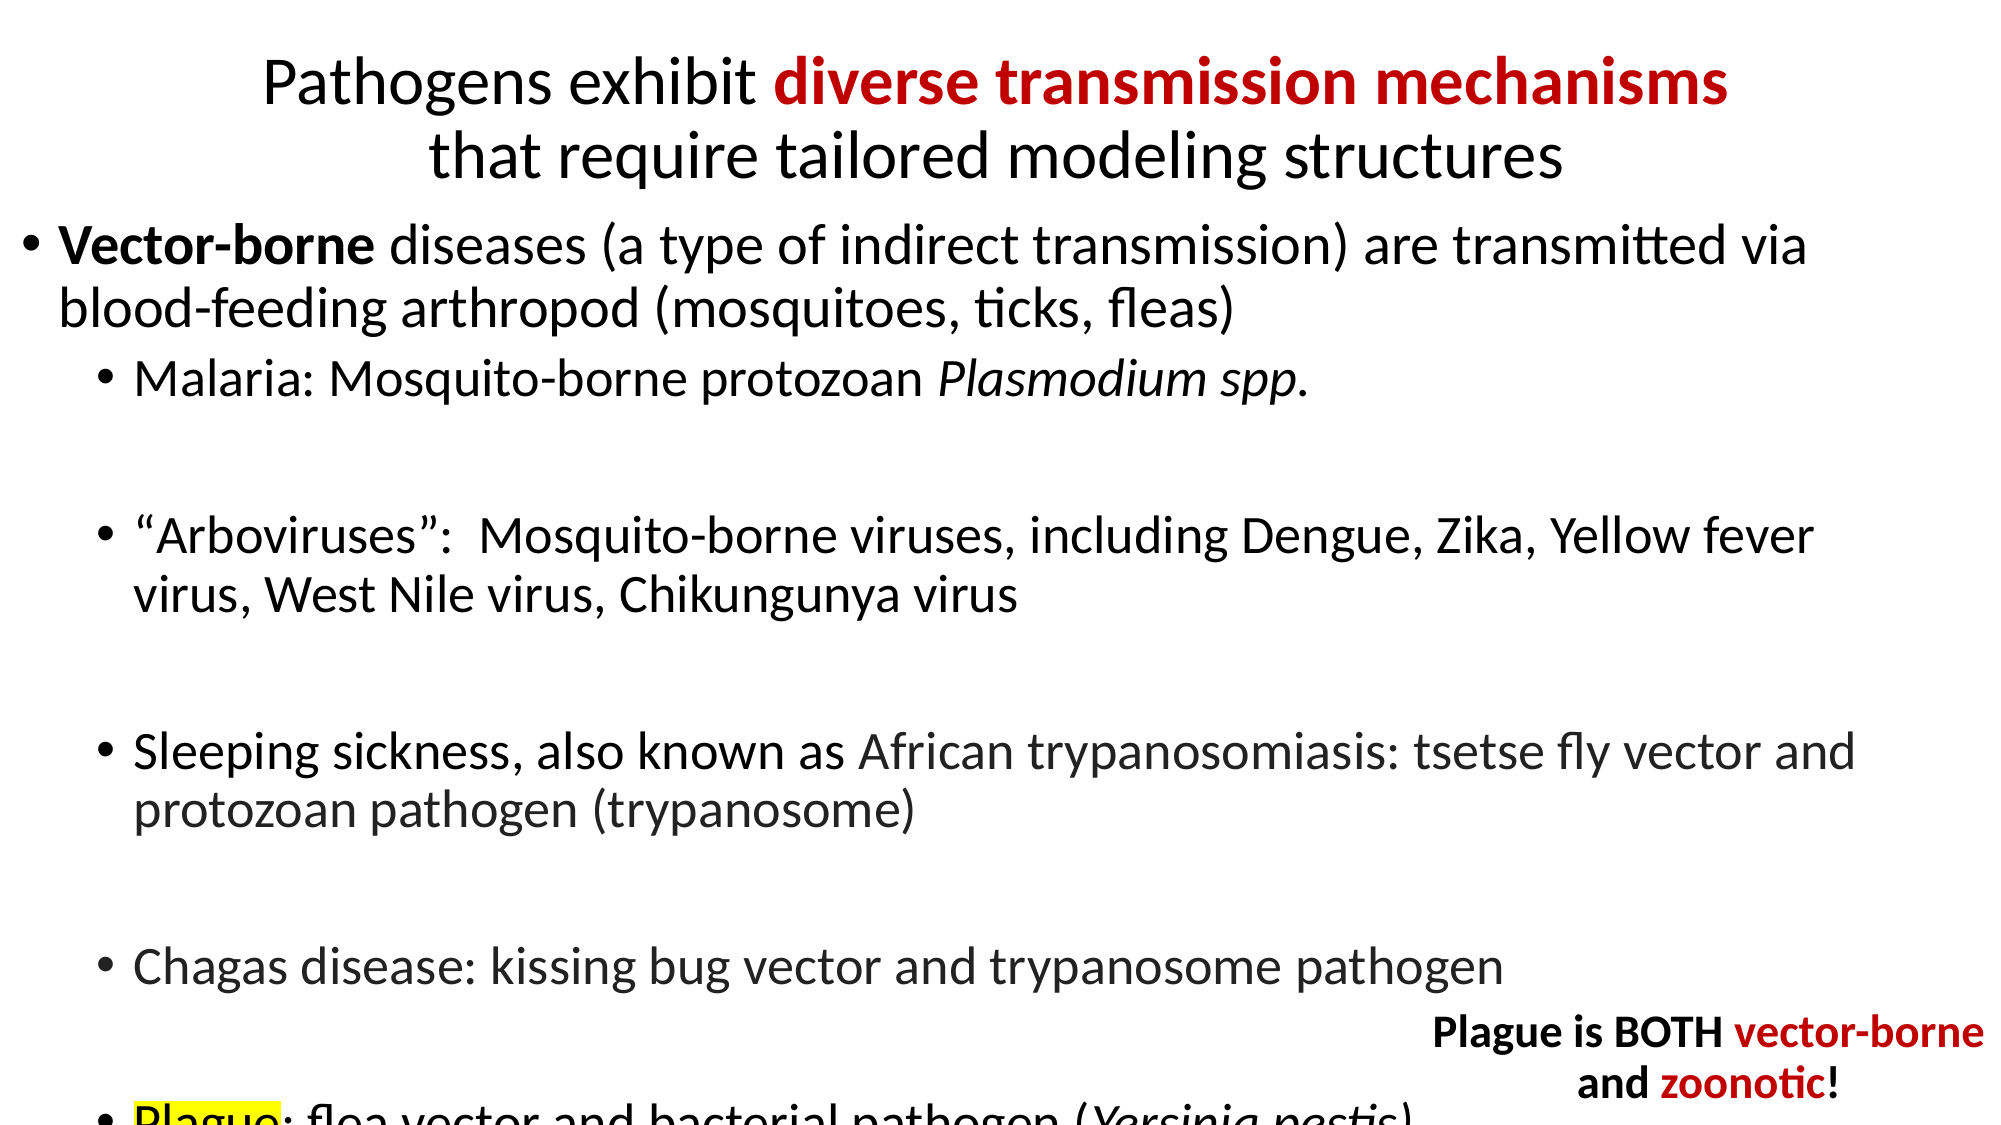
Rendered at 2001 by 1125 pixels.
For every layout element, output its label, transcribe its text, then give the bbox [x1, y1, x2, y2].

list Vector-borne diseases (a type of indirect transmission) are transmitted via blood-feeding arthropod (mosquitoes, ticks, fleas) Malaria: Mosquito-borne protozoan Plasmodium spp. “Arboviruses”: Mosquito-borne viruses, including Dengue, Zika, Yellow fever virus, West Nile virus, Chikungunya virus Sleeping sickness, also known as African trypanosomiasis: tsetse fly vector and protozoan pathogen (trypanosome) Chagas disease: kissing bug vector and trypanosome pathogen Plague: flea vector and bacterial pathogen (Yersinia pestis) [6, 206, 1911, 1125]
text_box Pathogens exhibit diverse transmission mechanisms that require tailored modeling structures [232, 10, 1761, 229]
text_box Plague is BOTH vector-borne and zoonotic! [1415, 998, 2000, 1118]
